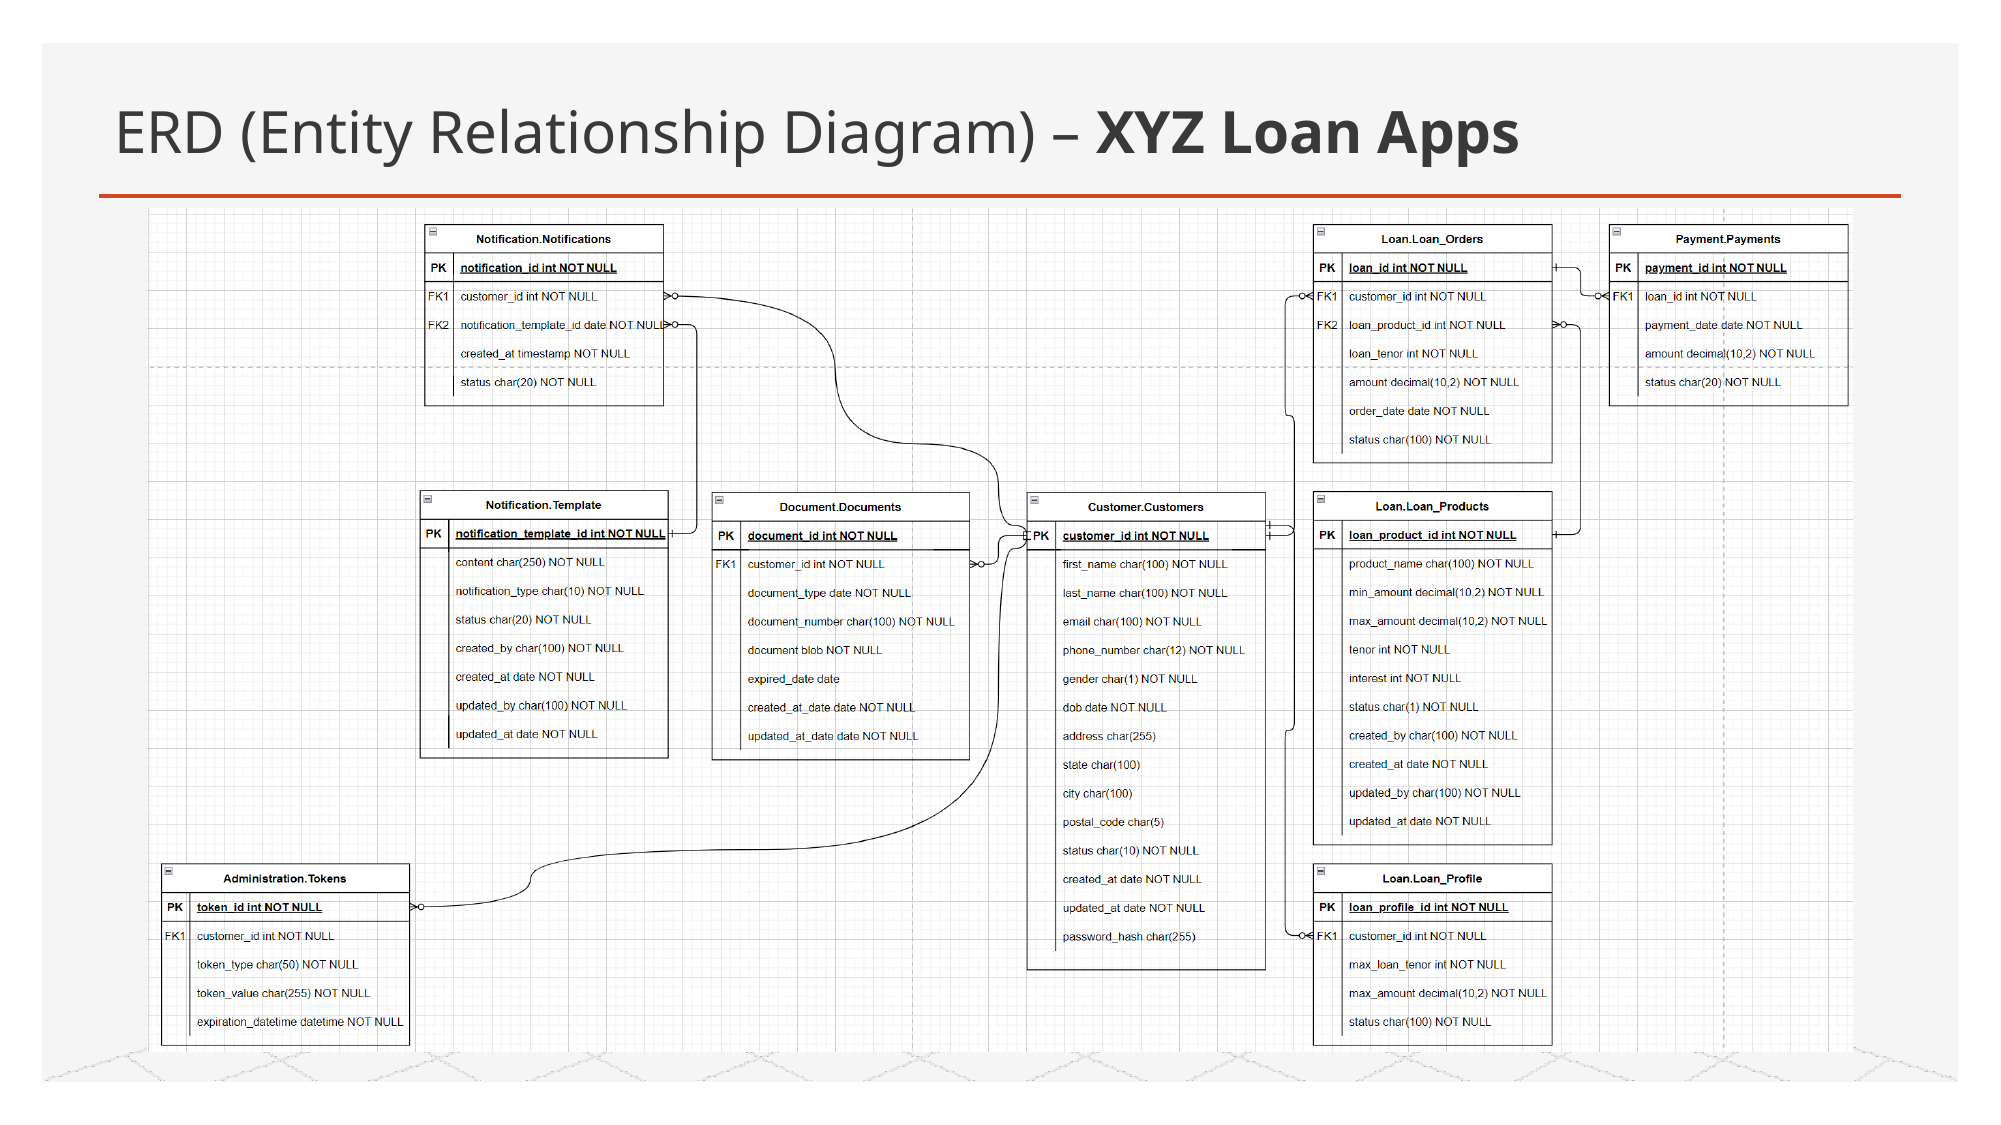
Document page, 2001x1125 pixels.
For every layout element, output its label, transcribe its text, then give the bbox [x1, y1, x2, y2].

title ERD (Entity Relationship Diagram) – XYZ Loan Apps [99, 73, 1901, 197]
picture [44, 208, 1956, 1081]
